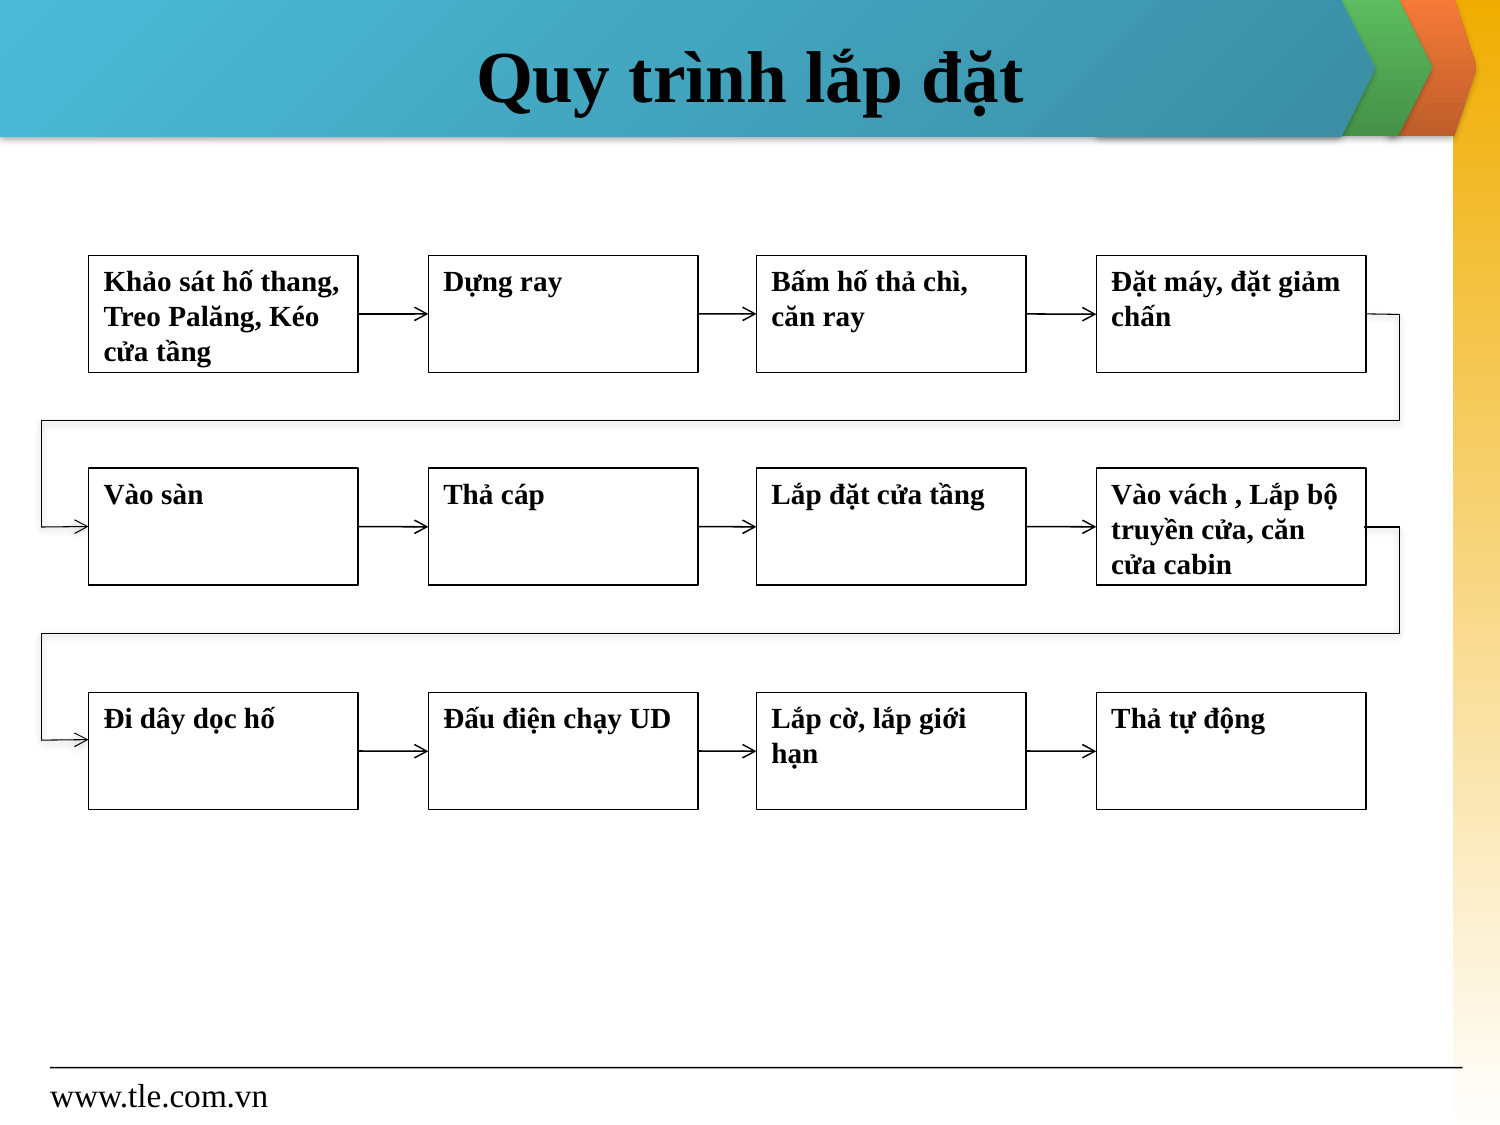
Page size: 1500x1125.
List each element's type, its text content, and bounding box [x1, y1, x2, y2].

text_box Vào vách , Lắp bộ truyền cửa, căn cửa cabin [1096, 467, 1366, 586]
slide_number www.tle.com.vn [34, 1054, 386, 1125]
text_box Đấu điện chạy UD [428, 692, 698, 810]
text_box Vào sàn [88, 467, 358, 586]
title Quy trình lắp đặt [75, 21, 1425, 125]
text_box Đặt máy, đặt giảm chấn [1096, 255, 1366, 373]
text_box Dựng ray [428, 255, 698, 373]
text_box Thả tự động [1096, 692, 1366, 810]
text_box Đi dây dọc hố [88, 692, 358, 810]
text_box Khảo sát hố thang, Treo Palăng, Kéo cửa tầng [88, 255, 358, 373]
text_box Lắp cờ, lắp giới hạn [756, 692, 1026, 810]
text_box Bấm hố thả chì, căn ray [756, 255, 1026, 373]
text_box Thả cáp [428, 467, 698, 586]
text_box Lắp đặt cửa tầng [756, 467, 1026, 586]
